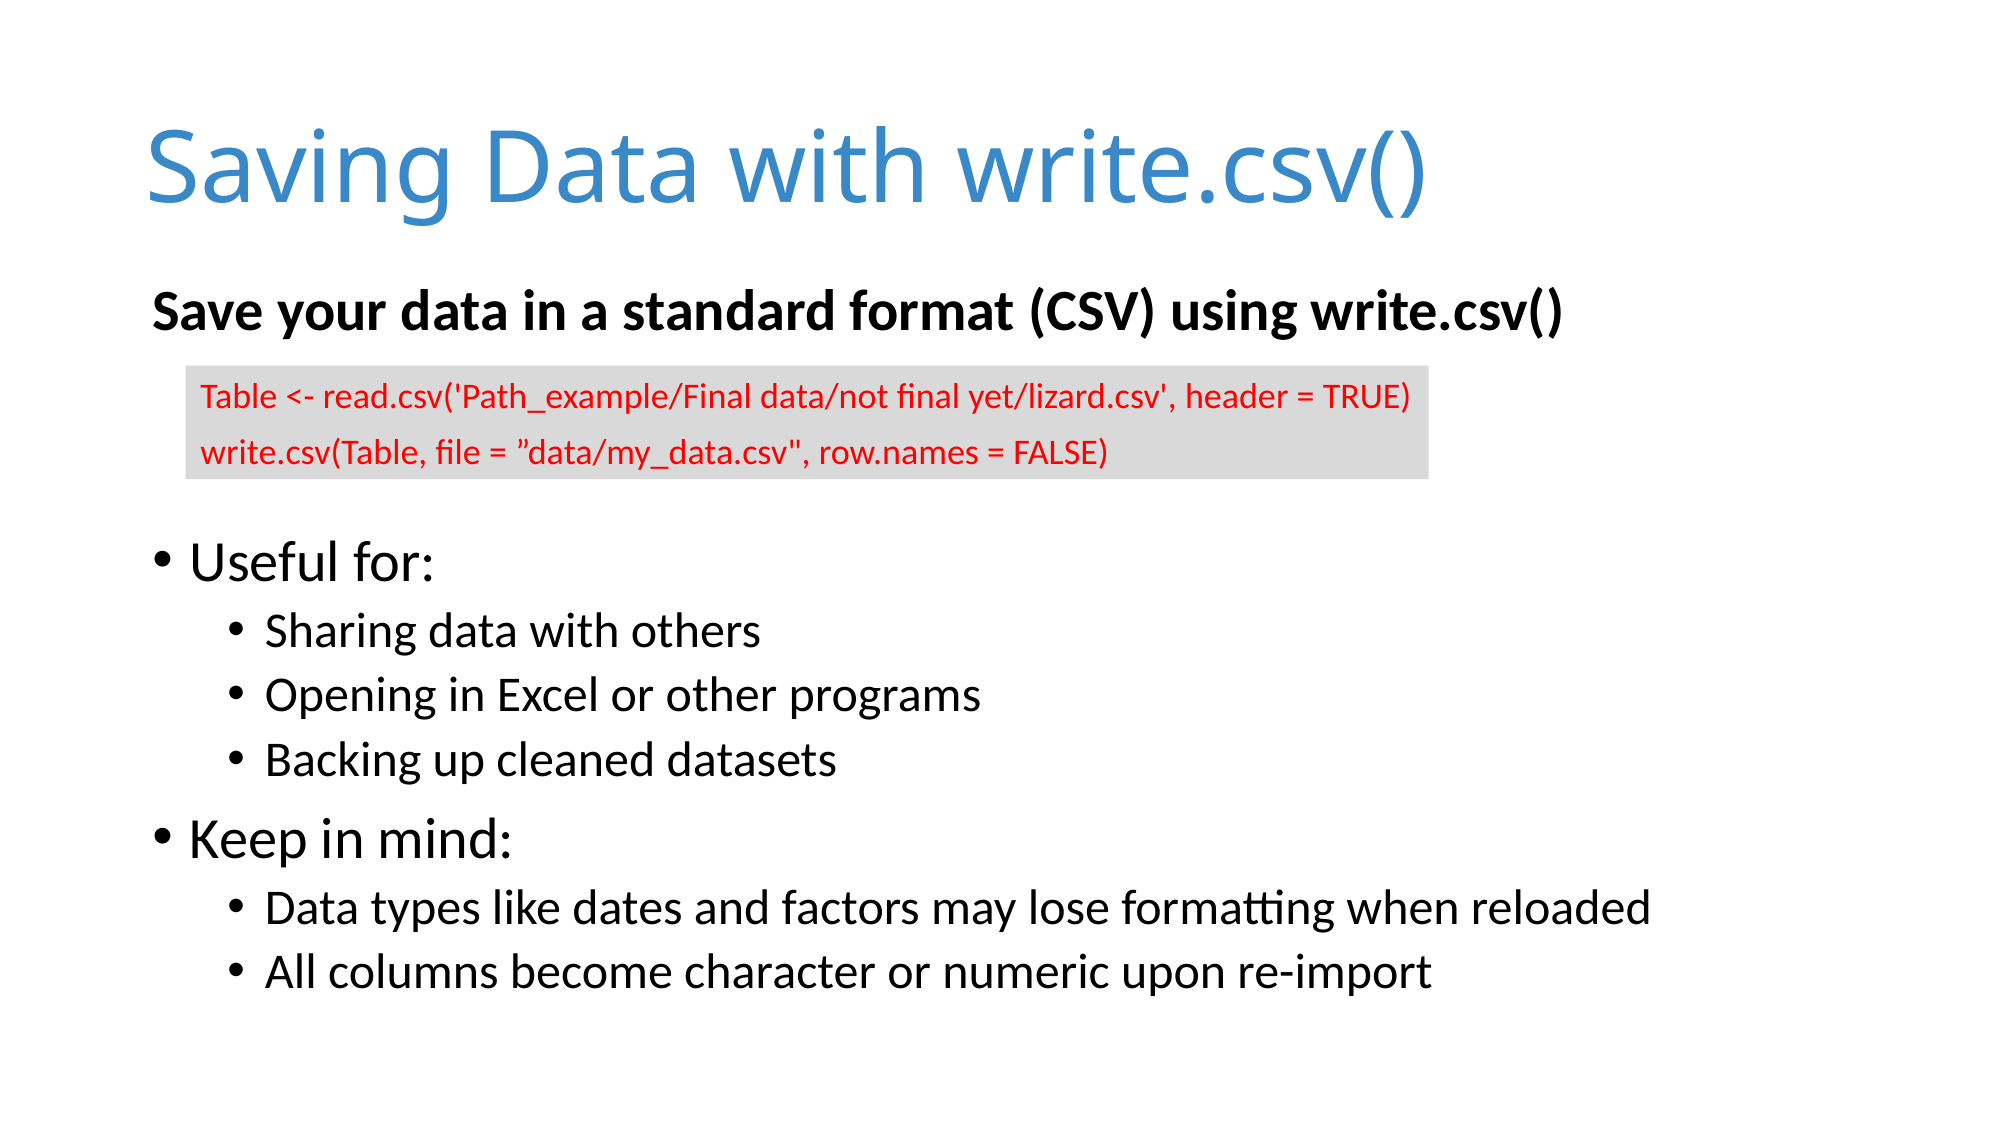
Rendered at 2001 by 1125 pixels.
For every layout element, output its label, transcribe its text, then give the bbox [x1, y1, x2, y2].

title Saving Data with write.csv() [130, 63, 1782, 277]
list Save your data in a standard format (CSV) using write.csv() Useful for: Sharing data with others Opening in Excel or other programs Backing up cleaned datasets Keep in mind: Data types like dates and factors may lose formatting when reloaded All columns become character or numeric upon re-import [137, 272, 1796, 1008]
text_box Table <- read.csv('Path_example/Final data/not final yet/lizard.csv', header = TRUE) write.csv(Table, file = ”data/my_data.csv", row.names = FALSE) [185, 365, 1429, 480]
